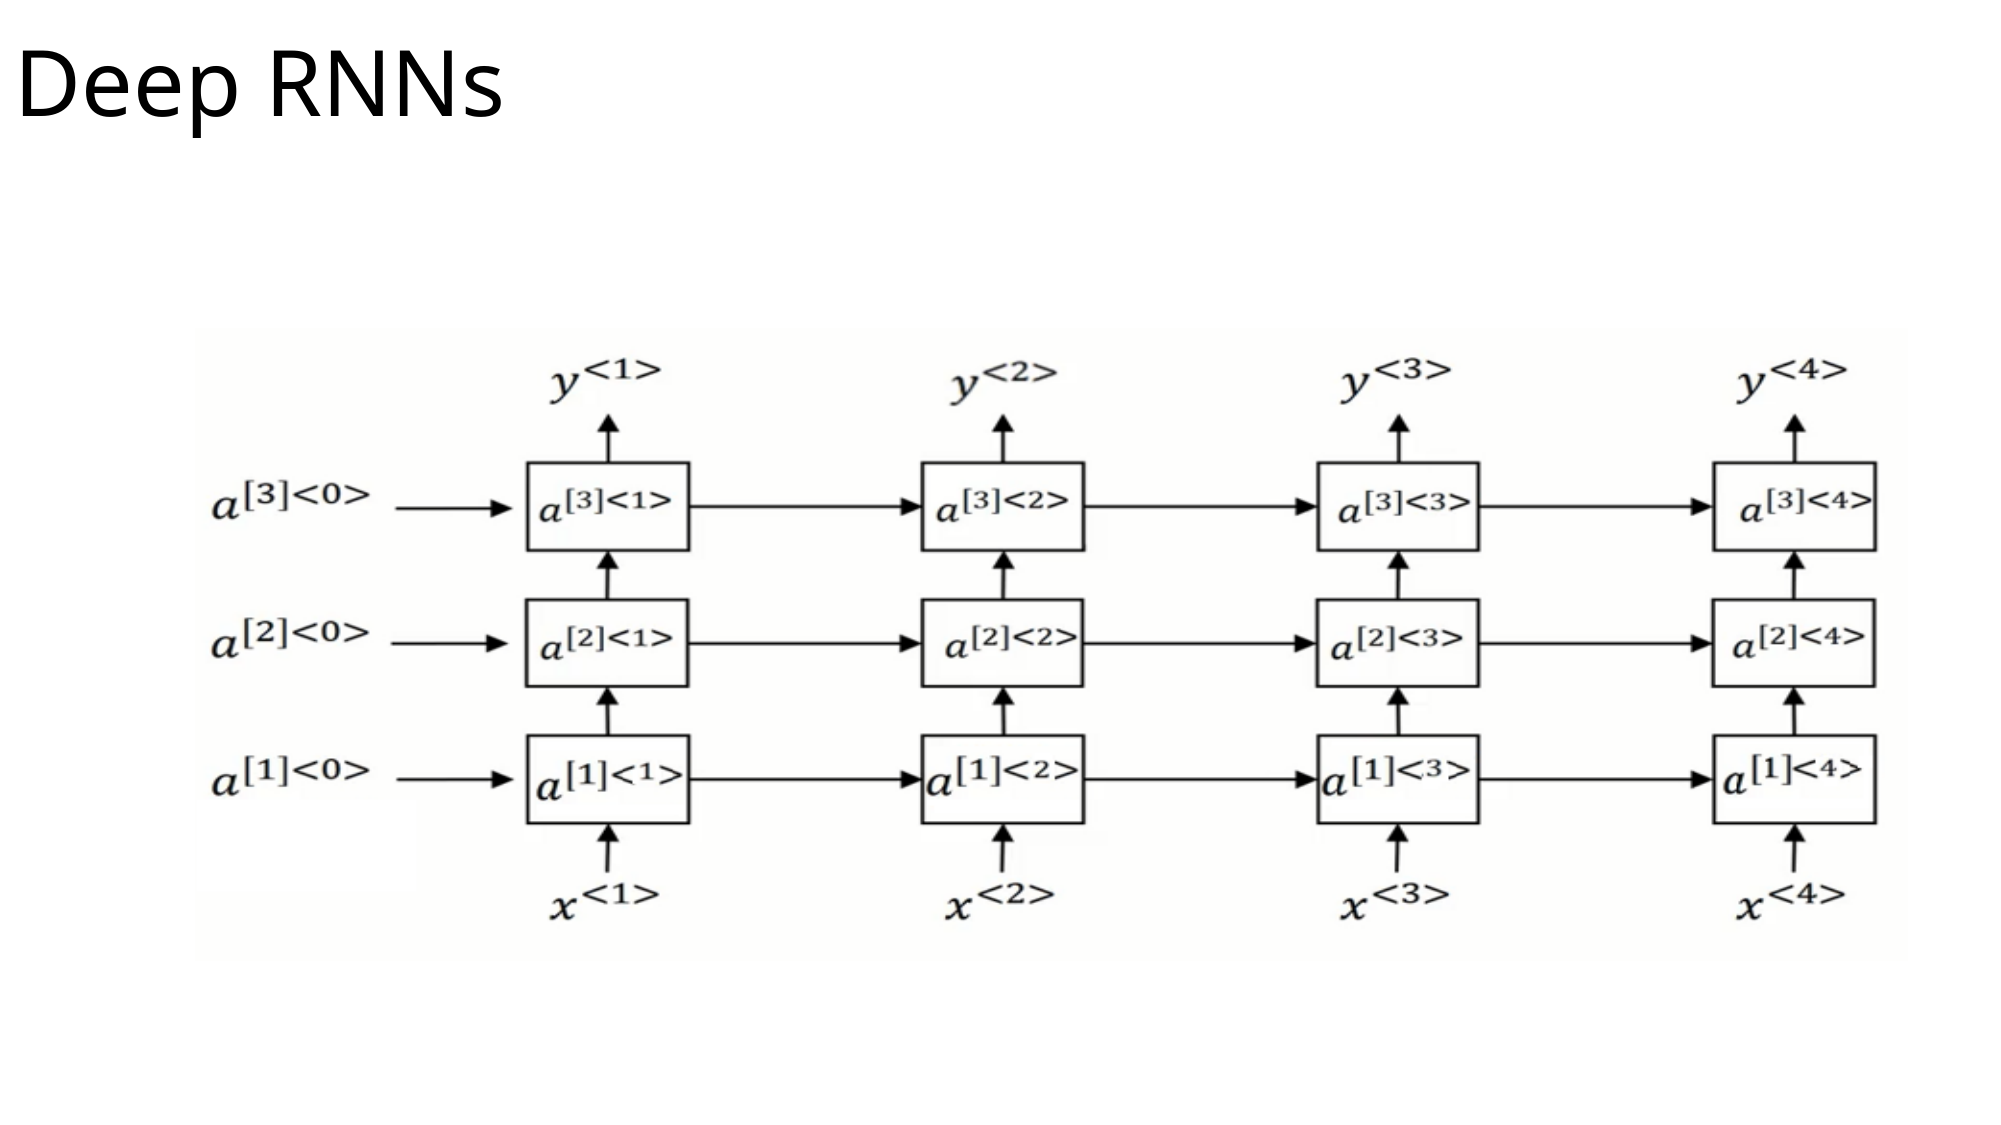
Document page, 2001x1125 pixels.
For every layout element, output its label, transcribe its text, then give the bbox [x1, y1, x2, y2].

picture [195, 328, 1908, 961]
text_box Deep RNNs [0, 29, 1725, 248]
